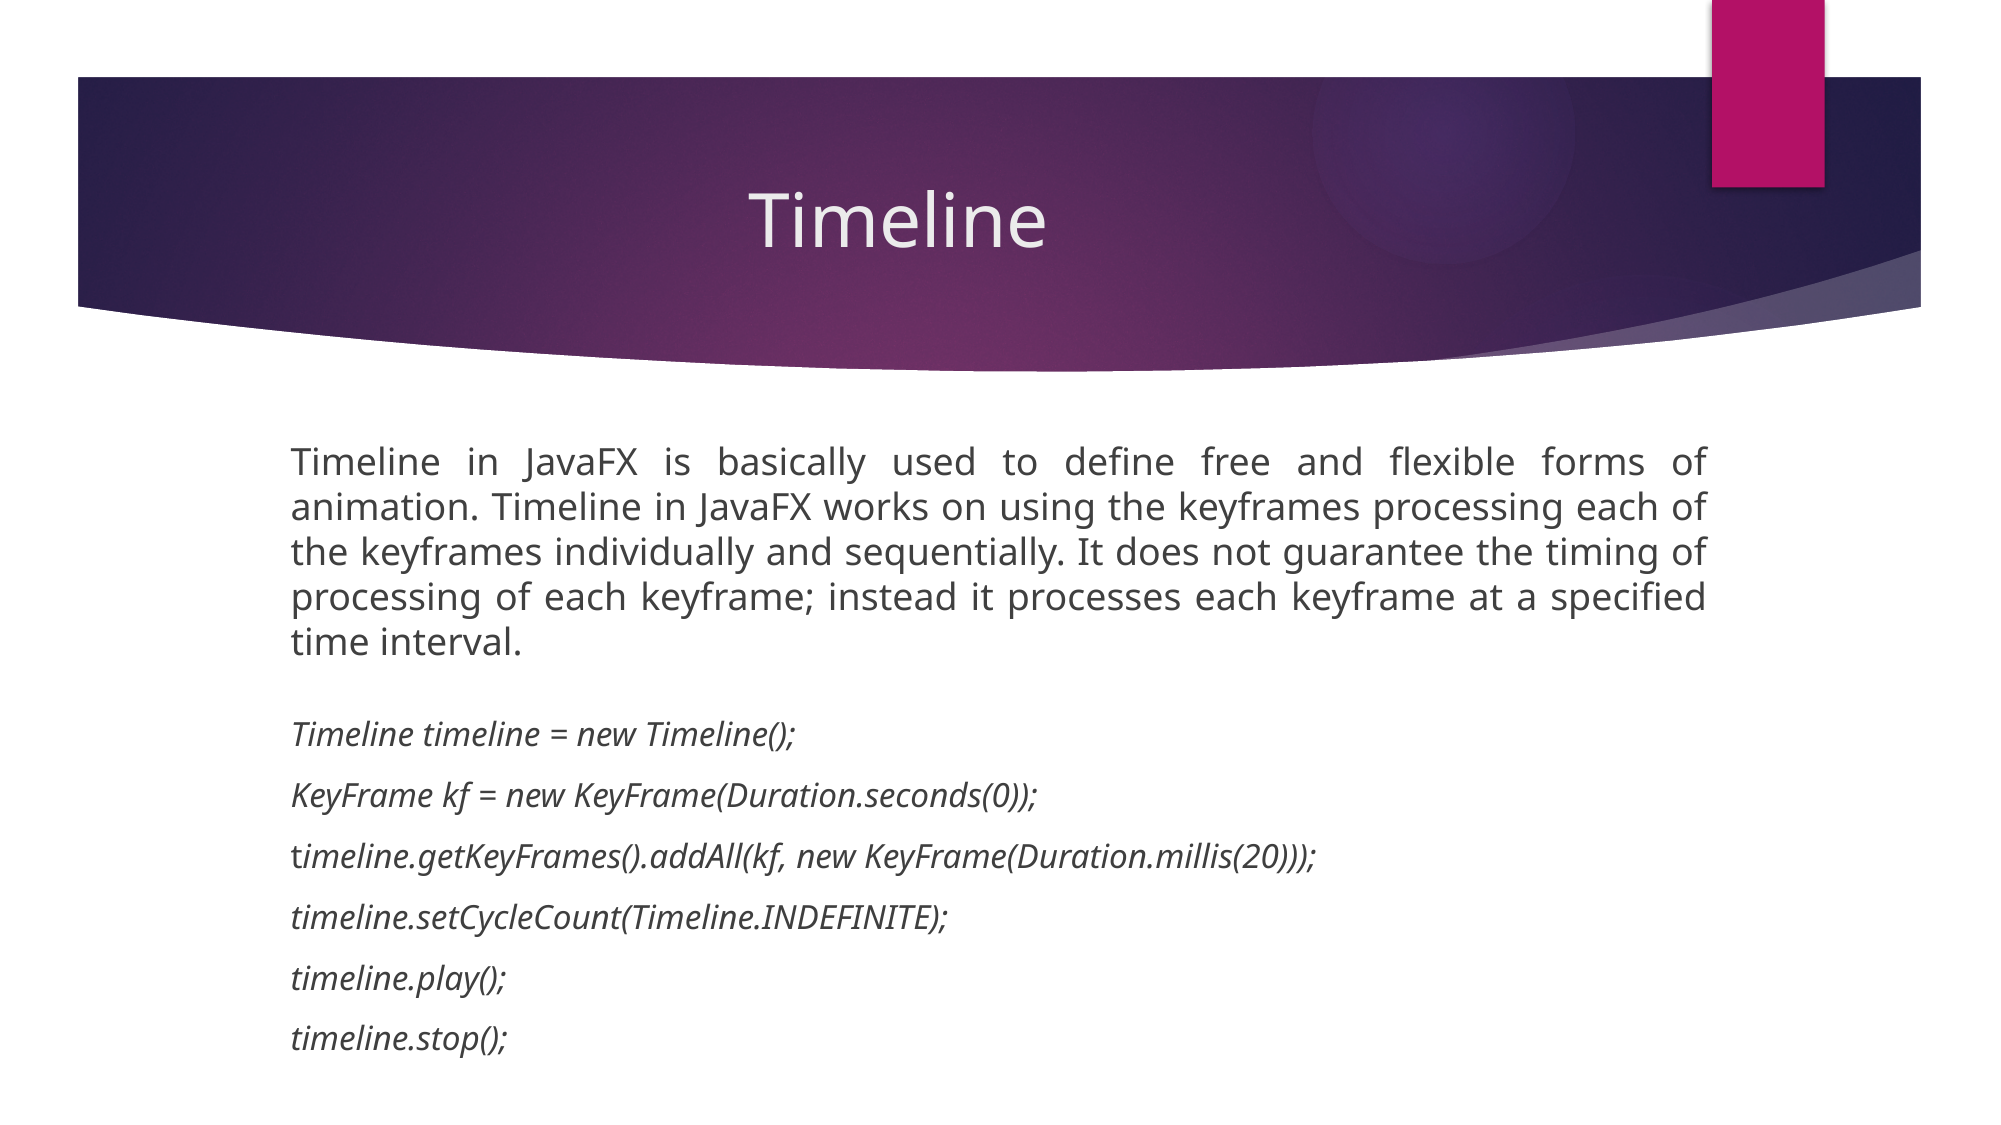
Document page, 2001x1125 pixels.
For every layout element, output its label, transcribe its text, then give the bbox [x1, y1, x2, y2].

list Timeline in JavaFX is basically used to define free and flexible forms of animation. Timeline in JavaFX works on using the keyframes processing each of the keyframes individually and sequentially. It does not guarantee the timing of processing of each keyframe; instead it processes each keyframe at a specified time interval. [275, 430, 1724, 684]
title Timeline [189, 159, 1627, 276]
text_box Timeline timeline = new Timeline(); KeyFrame kf = new KeyFrame(Duration.seconds(0)); timeline.getKeyFrames().addAll(kf, new KeyFrame(Duration.millis(20))); timeline.setCycleCount(Timeline.INDEFINITE); timeline.play(); timeline.stop(); [275, 706, 1723, 1110]
